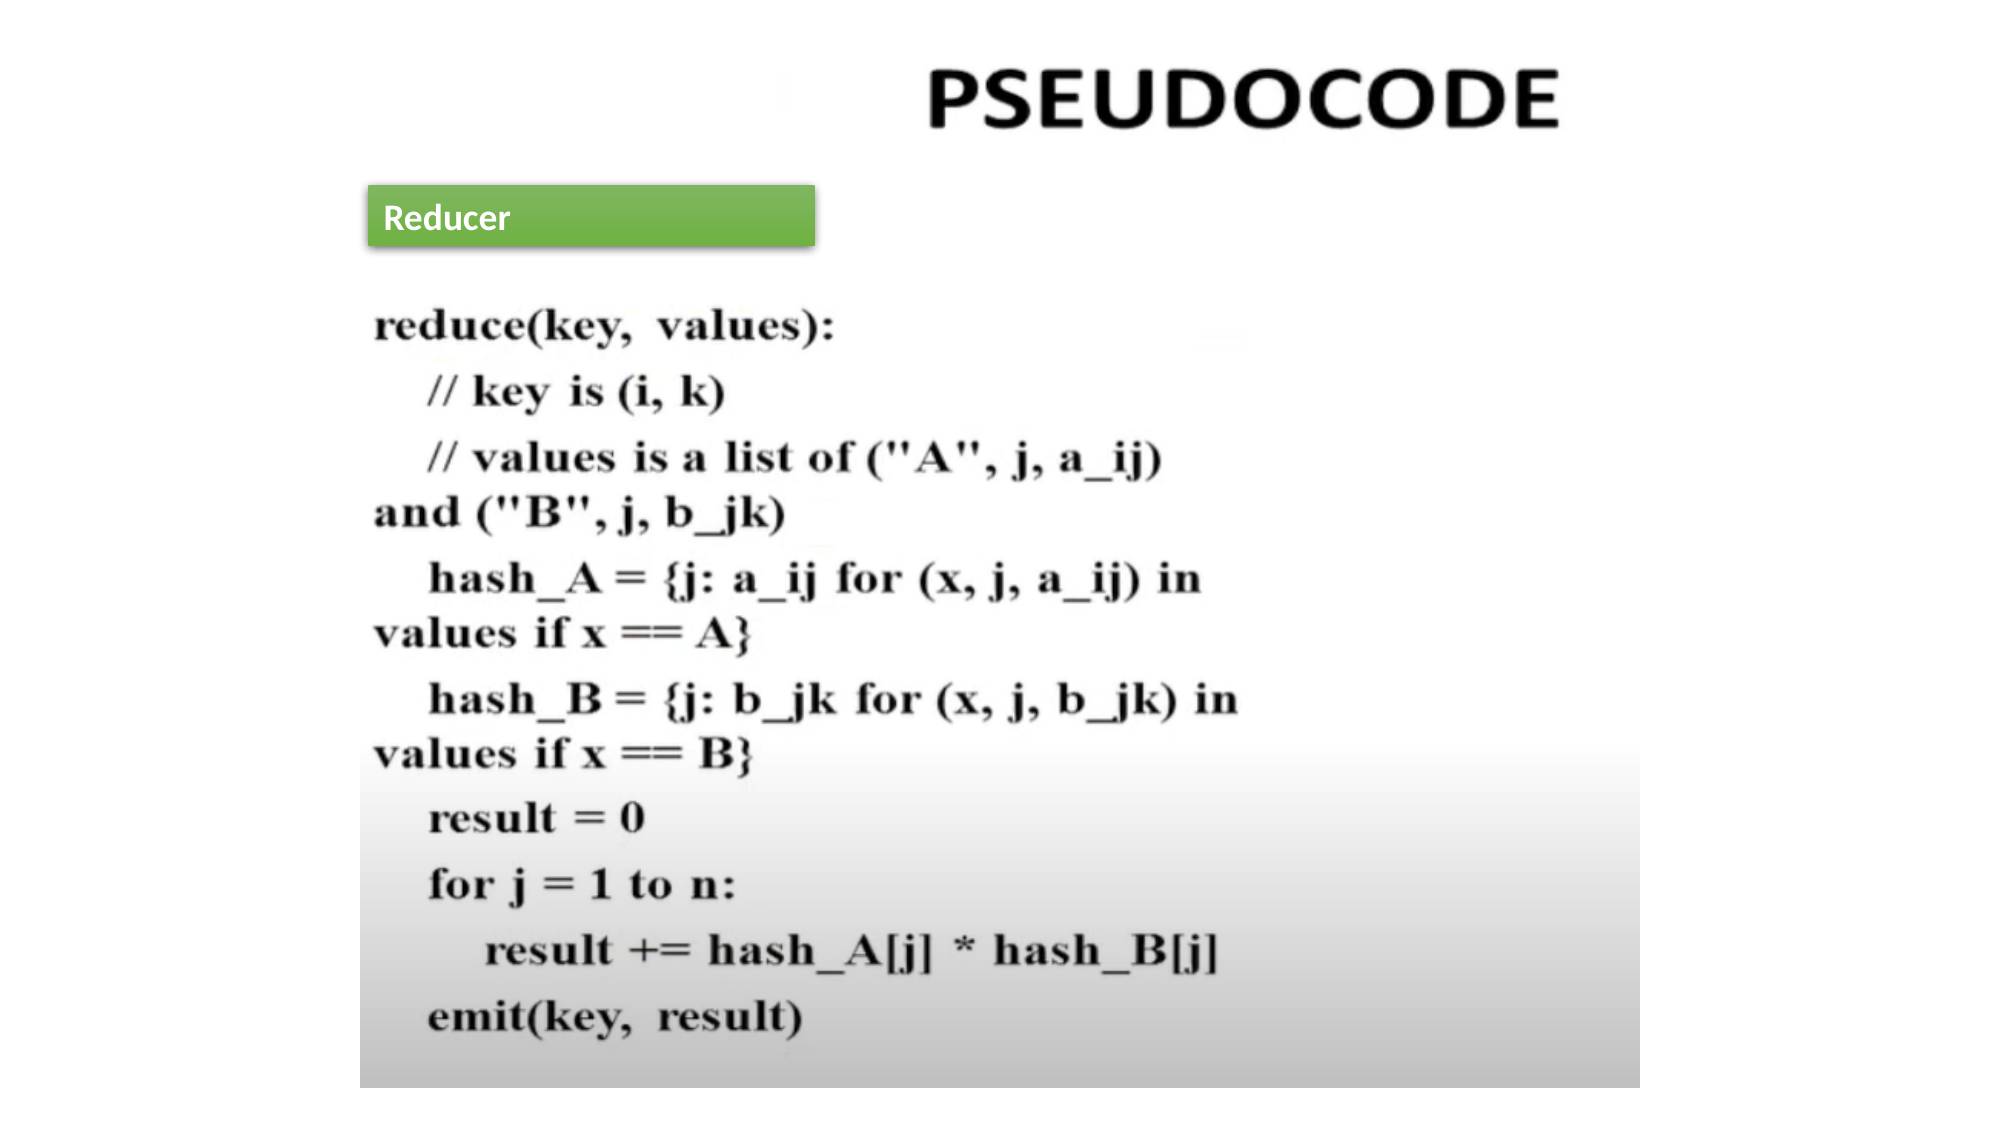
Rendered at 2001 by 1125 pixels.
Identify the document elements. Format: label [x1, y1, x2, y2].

picture [360, 65, 1640, 1089]
